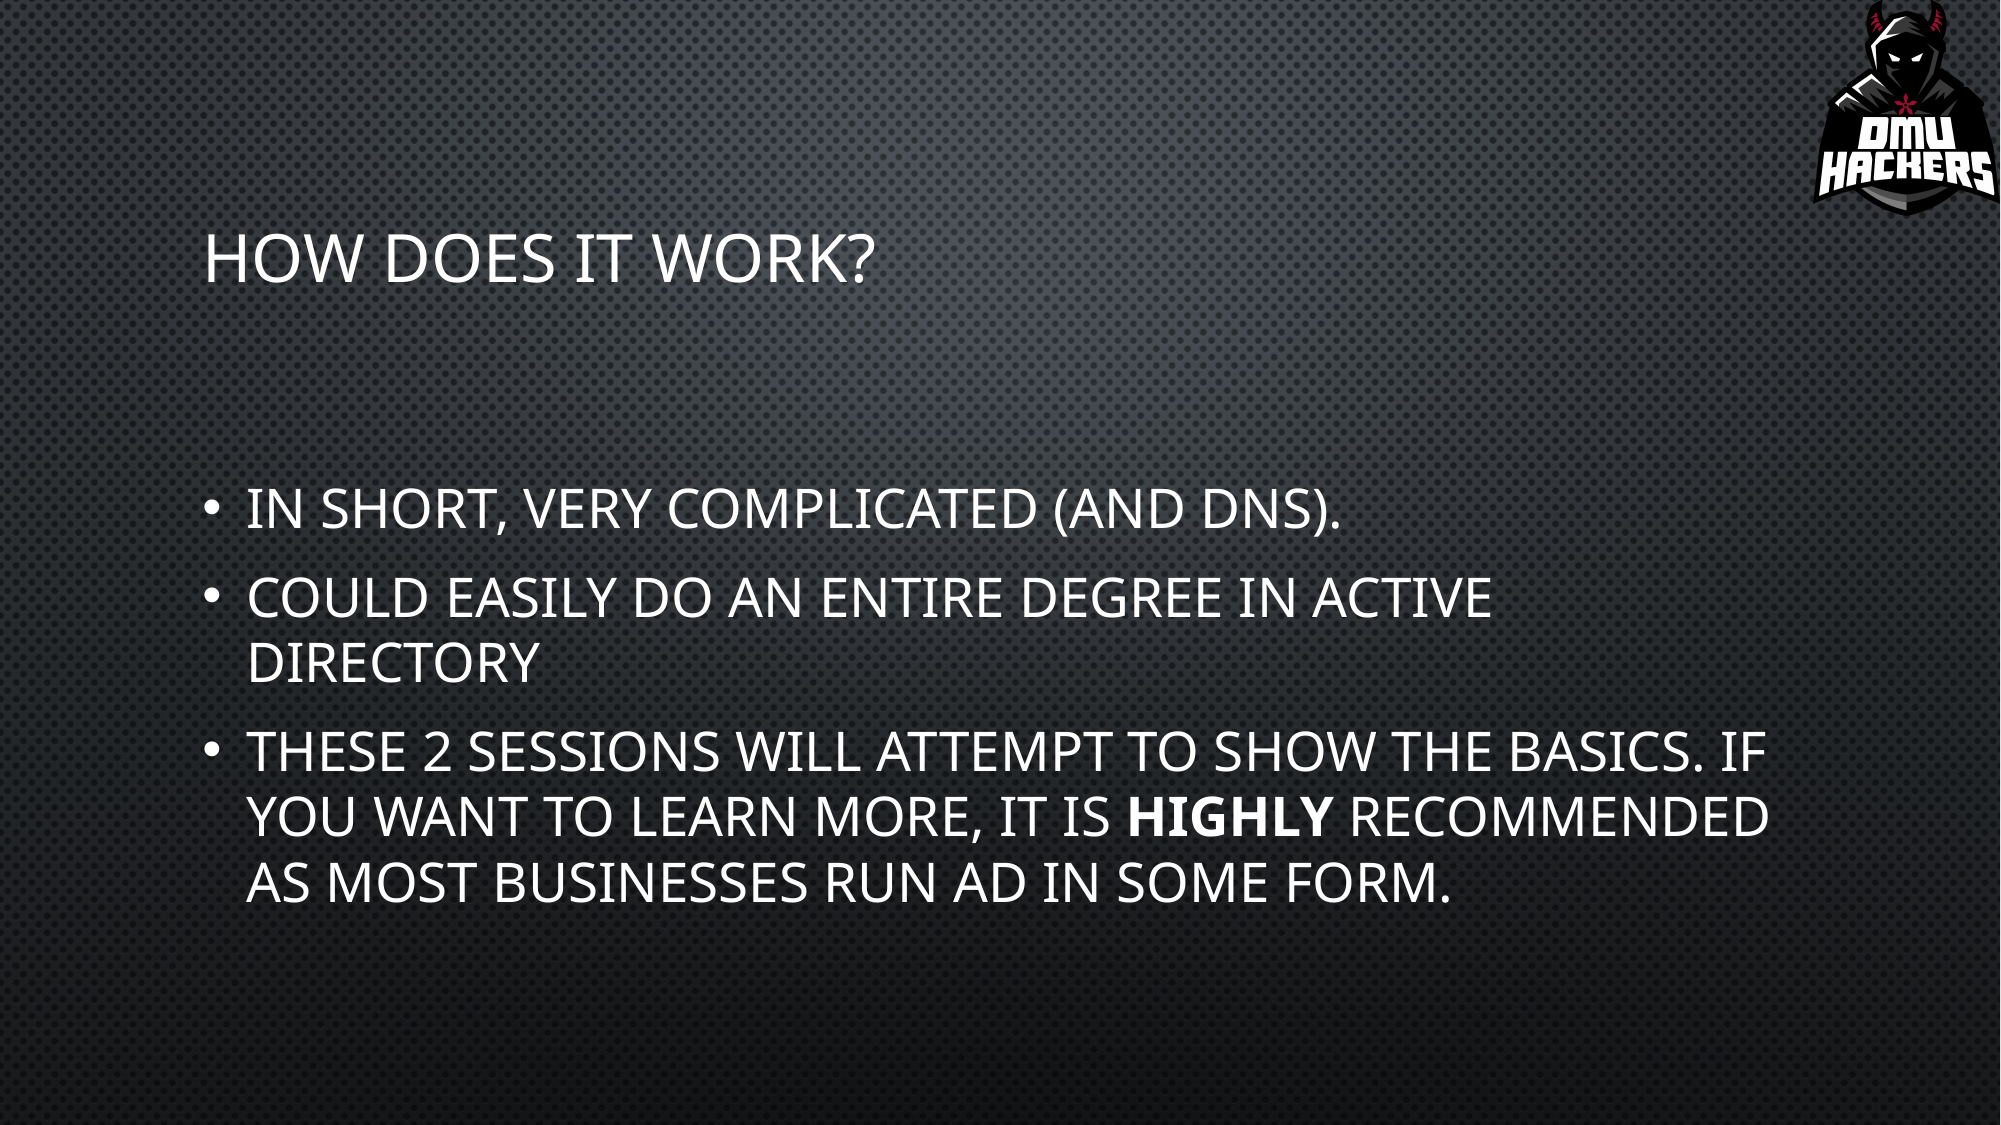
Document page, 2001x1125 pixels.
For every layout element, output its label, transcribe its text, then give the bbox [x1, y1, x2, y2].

title HOW DOES IT WORK? [187, 99, 1813, 413]
list In short, very complicated (and DNS). Could easily do an entire degree in Active Directory These 2 sessions will attempt to show the basics. If you want to learn more, it is highly recommended as most businesses run AD in some form. [187, 437, 1813, 950]
picture [0, 0, 2001, 1125]
